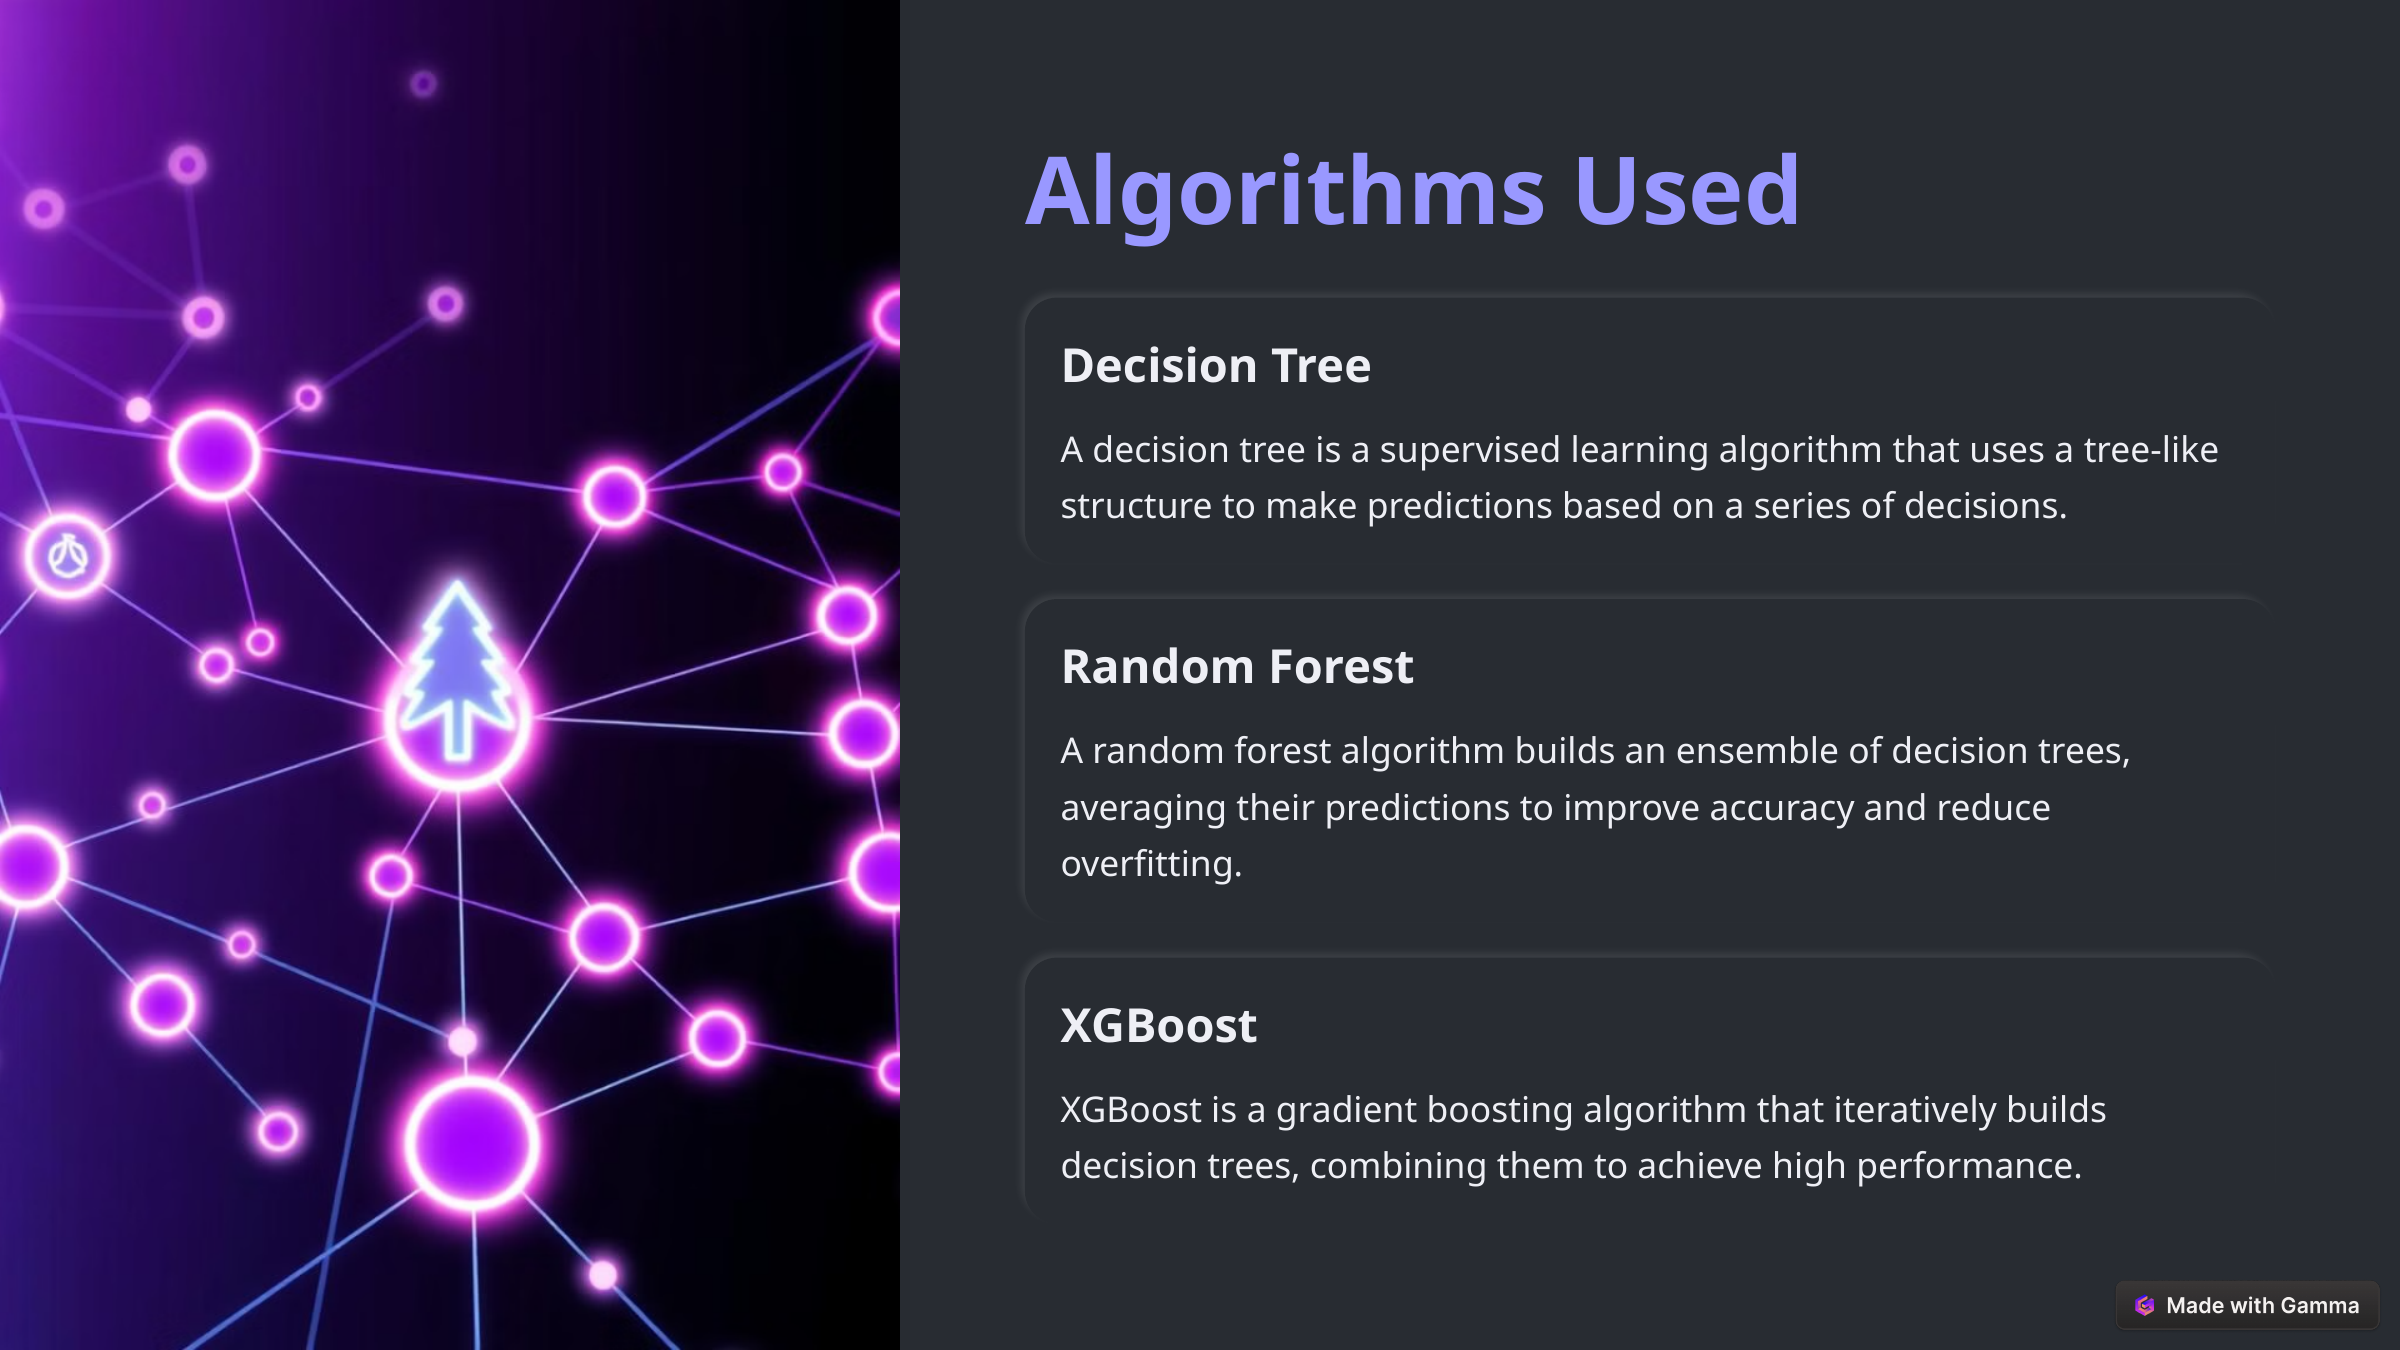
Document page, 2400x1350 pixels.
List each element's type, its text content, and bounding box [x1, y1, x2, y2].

picture [0, 0, 900, 1350]
text_box Random Forest [1060, 634, 1531, 694]
picture [2106, 1271, 2389, 1339]
text_box Algorithms Used [1024, 126, 1965, 245]
text_box A decision tree is a supervised learning algorithm that uses a tree-like structure to make predictions based on a series of decisions. [1060, 413, 2240, 528]
text_box [1024, 599, 2275, 922]
text_box XGBoost is a gradient boosting algorithm that iteratively builds decision trees, combining them to achieve high performance. [1060, 1073, 2240, 1188]
text_box A random forest algorithm builds an ensemble of decision trees, averaging their predictions to improve accuracy and reduce overfitting. [1060, 714, 2240, 887]
text_box Decision Tree [1060, 333, 1531, 392]
text_box XGBoost [1060, 993, 1531, 1052]
text_box [1024, 297, 2275, 564]
text_box [1024, 957, 2275, 1224]
